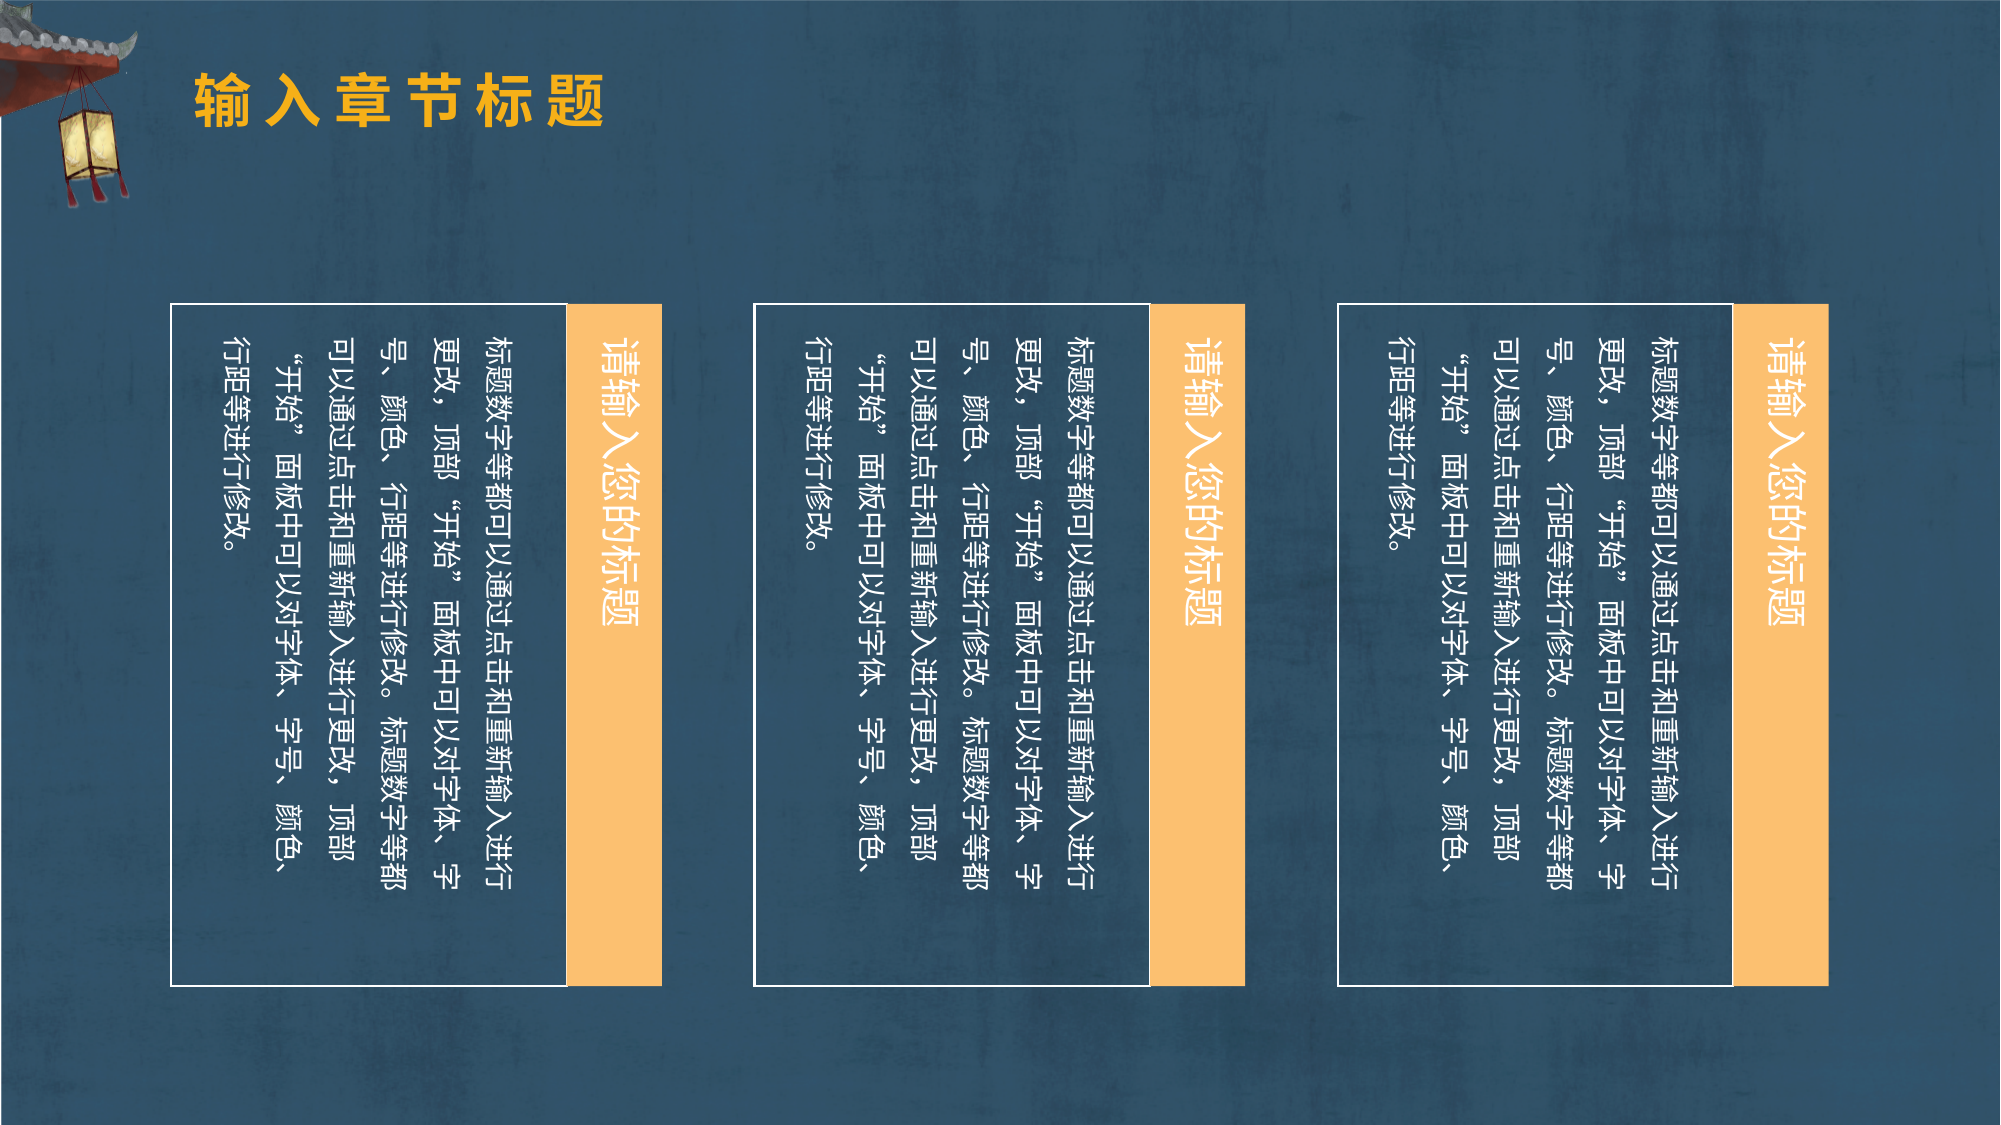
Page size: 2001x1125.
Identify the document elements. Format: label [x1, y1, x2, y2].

text_box [171, 303, 662, 987]
text_box [0, 0, 666, 238]
picture [3, 1, 2000, 1125]
text_box [1337, 303, 1829, 987]
text_box [754, 303, 1246, 987]
